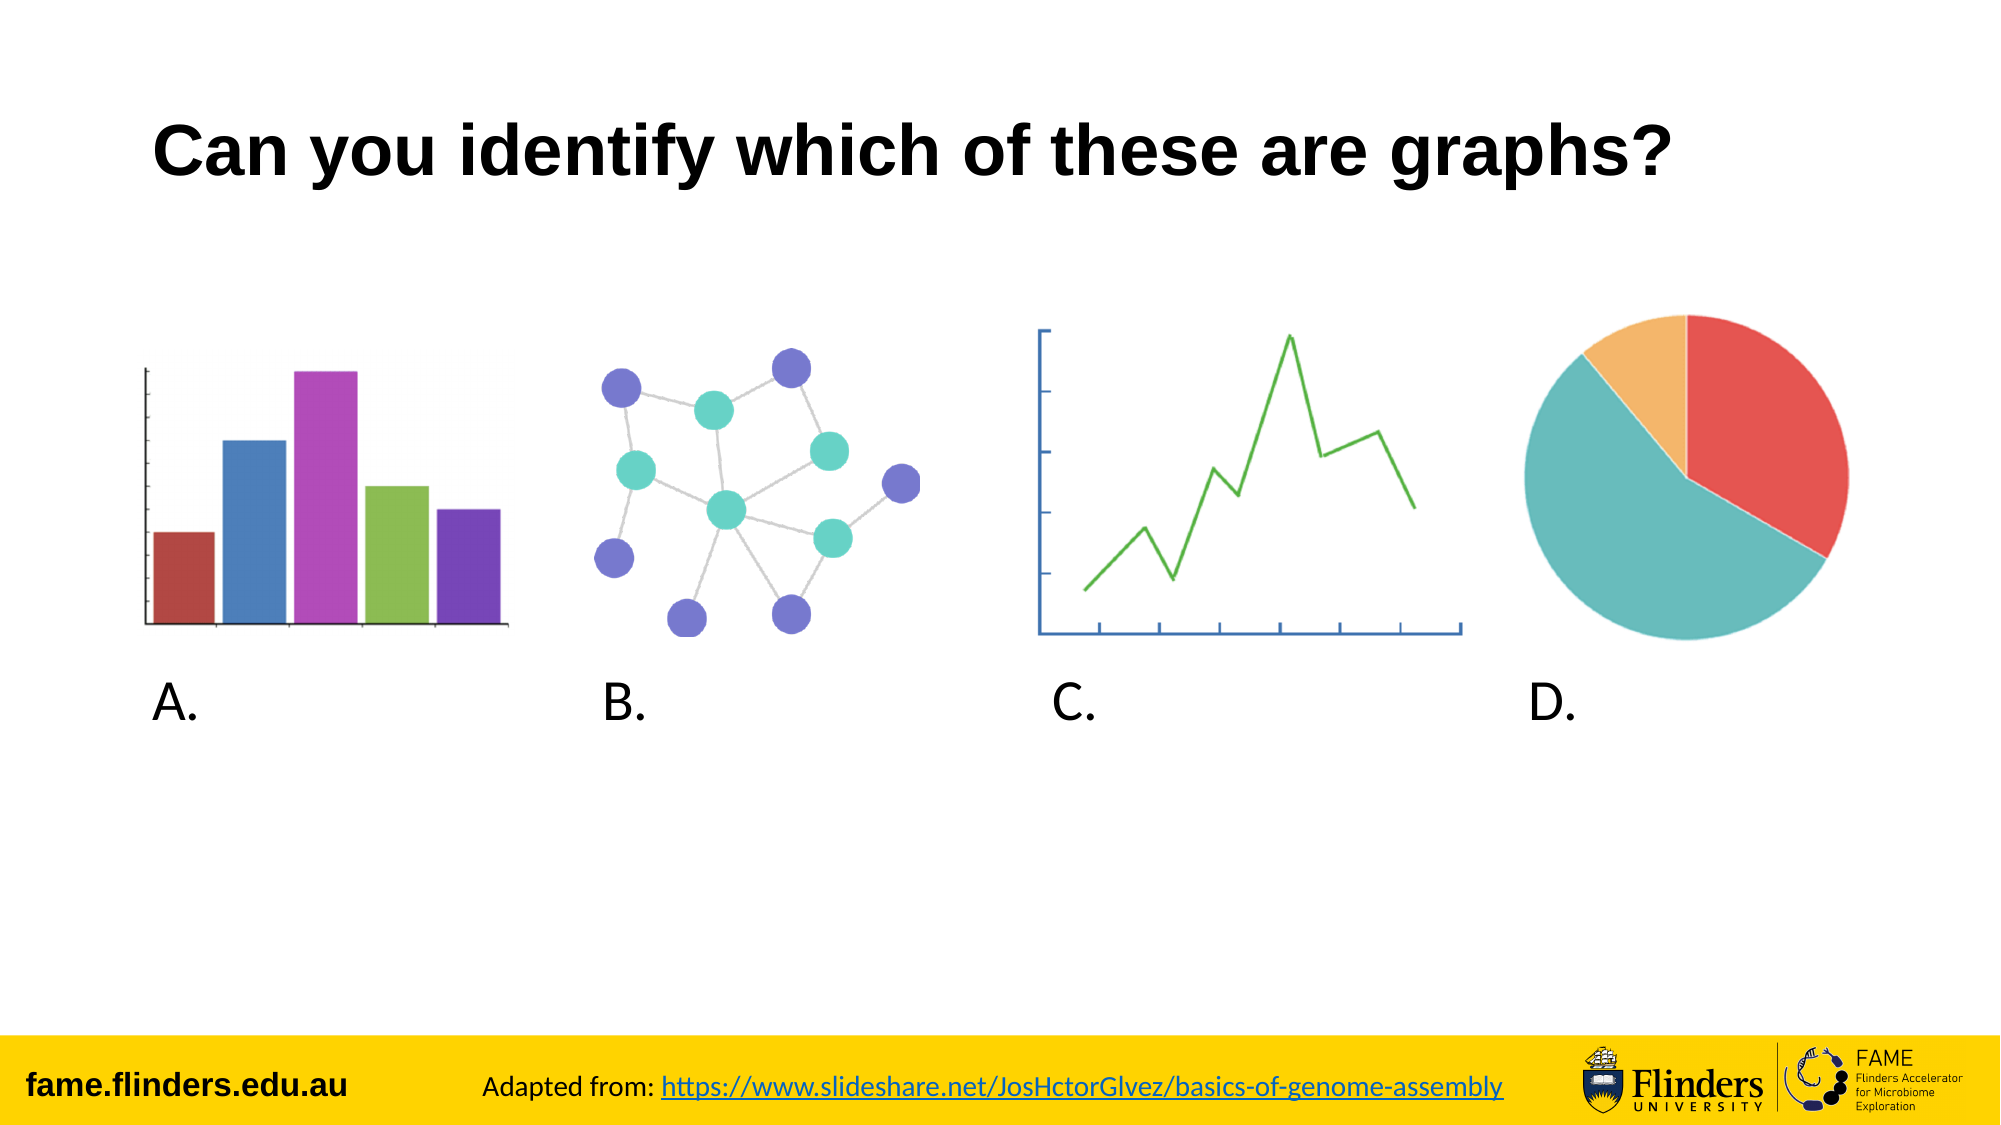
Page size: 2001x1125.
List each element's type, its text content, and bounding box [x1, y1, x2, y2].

text_box A. B. C. D. [137, 654, 1753, 739]
picture [1028, 311, 1473, 649]
title Can you identify which of these are graphs? [137, 82, 1943, 222]
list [137, 349, 515, 636]
picture [594, 348, 920, 637]
text_box Adapted from: https://www.slideshare.net/JosHctorGlvez/basics-of-genome-assembly [449, 1059, 1543, 1110]
picture [1491, 303, 1882, 651]
picture [1570, 1038, 1966, 1122]
